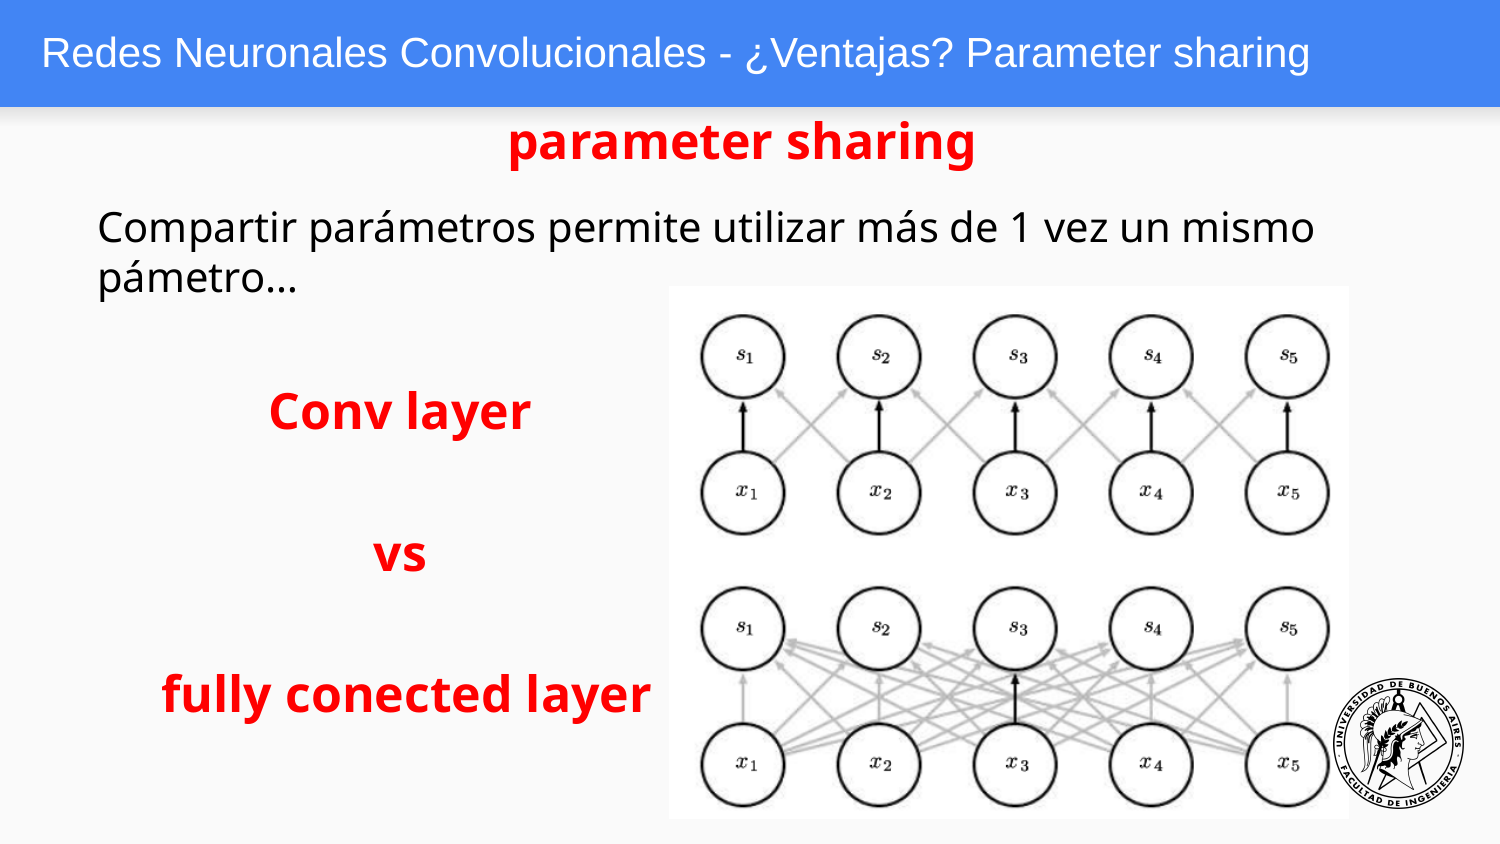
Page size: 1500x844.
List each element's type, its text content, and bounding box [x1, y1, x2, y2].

text_box Compartir parámetros permite utilizar más de 1 vez un mismo pámetro… [10, 195, 1474, 270]
text_box Conv layer vs fully conected layer [121, 381, 664, 751]
title Redes Neuronales Convolucionales - ¿Ventajas? Parameter sharing [26, 8, 1474, 83]
text_box parameter sharing [98, 143, 1386, 166]
text_box CAPA DE CONVOLUCIÓN [0, 8, 1500, 143]
picture [669, 286, 1464, 820]
